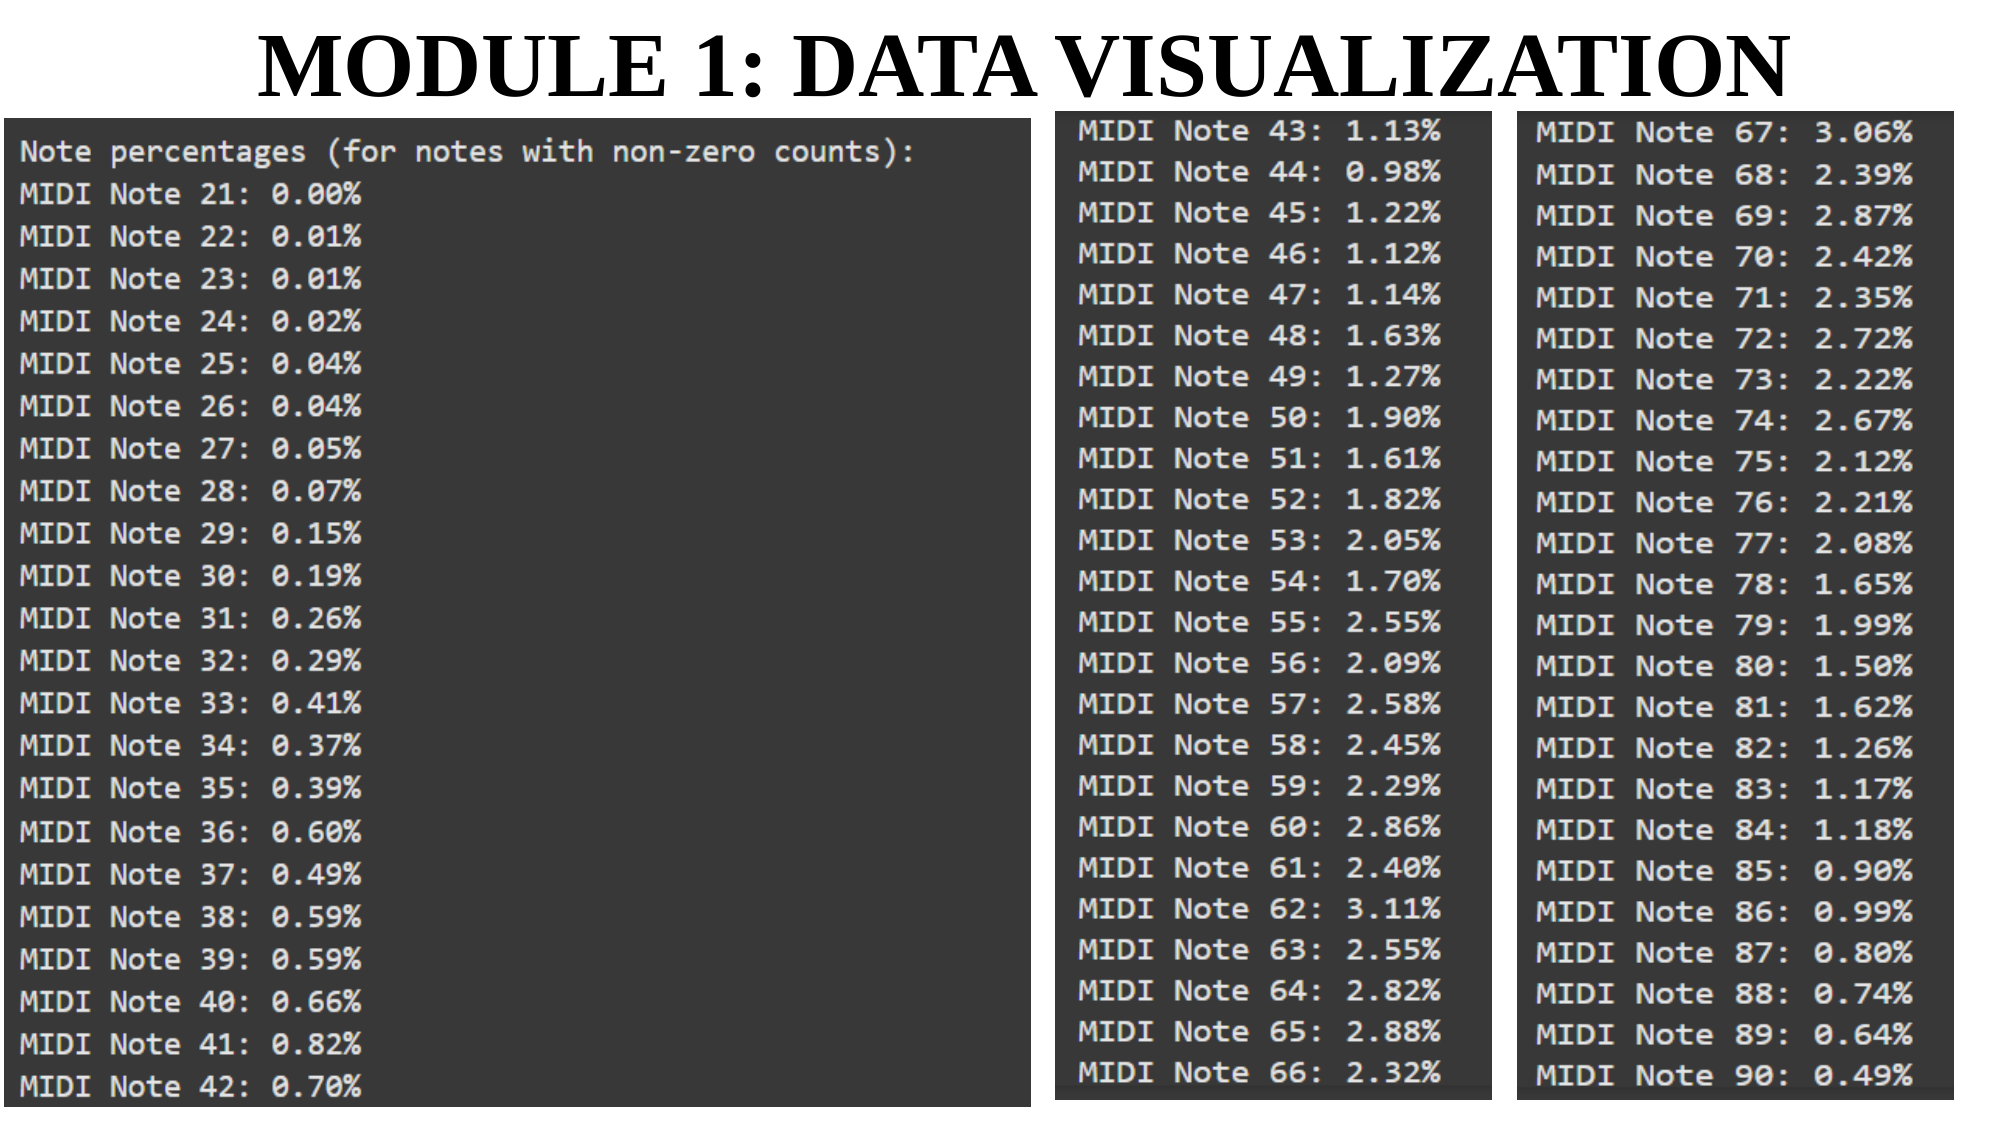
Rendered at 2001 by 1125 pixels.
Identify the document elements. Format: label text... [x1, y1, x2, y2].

picture [1055, 111, 1493, 1101]
picture [4, 118, 1031, 1108]
title MODULE 1: DATA VISUALIZATION [257, 5, 1913, 193]
picture [1516, 111, 1954, 1101]
